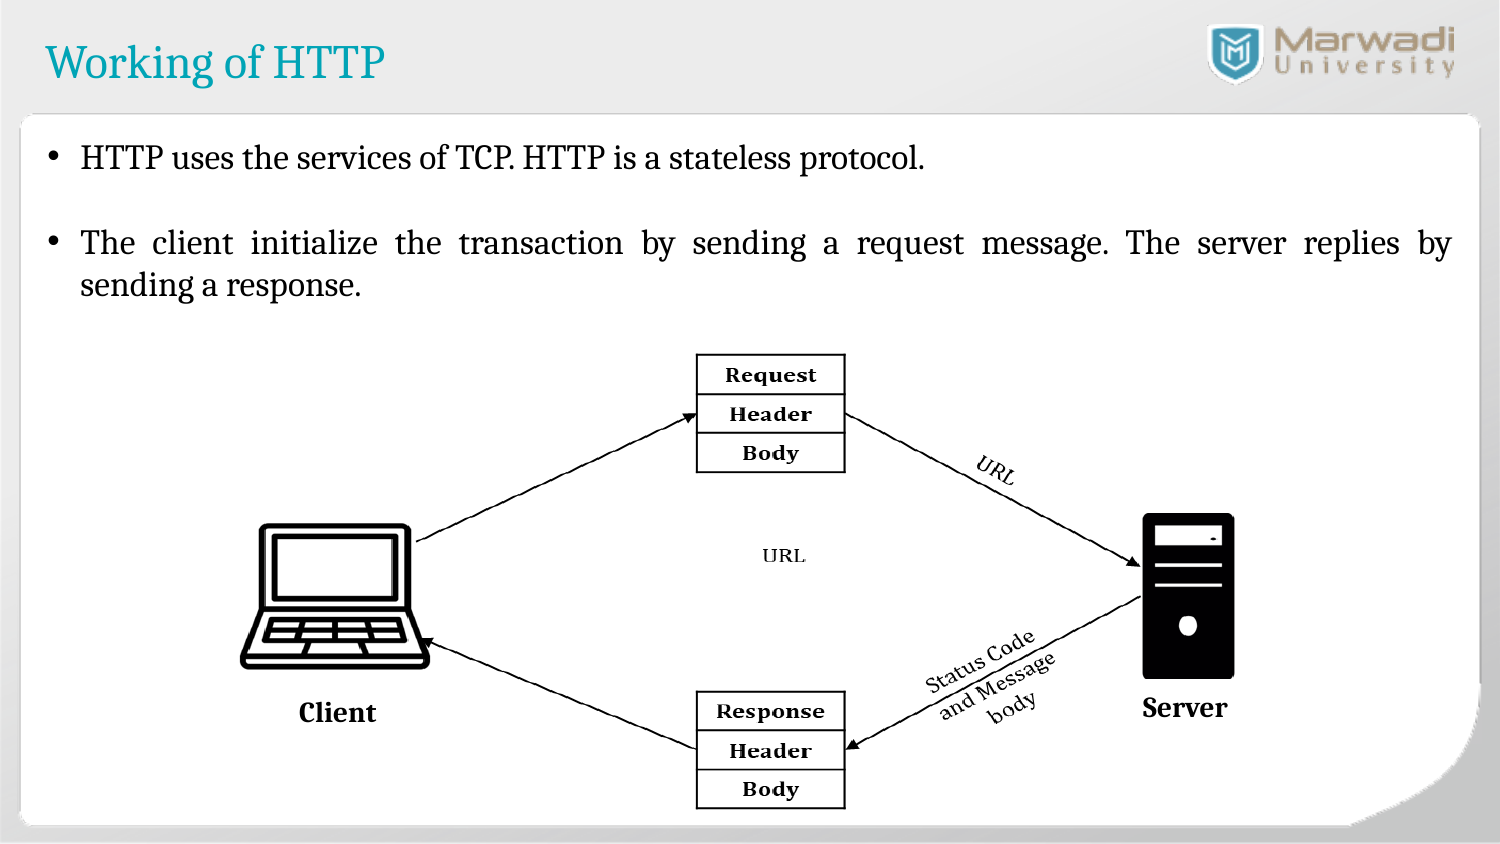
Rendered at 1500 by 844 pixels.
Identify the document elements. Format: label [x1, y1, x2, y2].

picture [0, 0, 1500, 844]
text_box [233, 353, 1265, 814]
